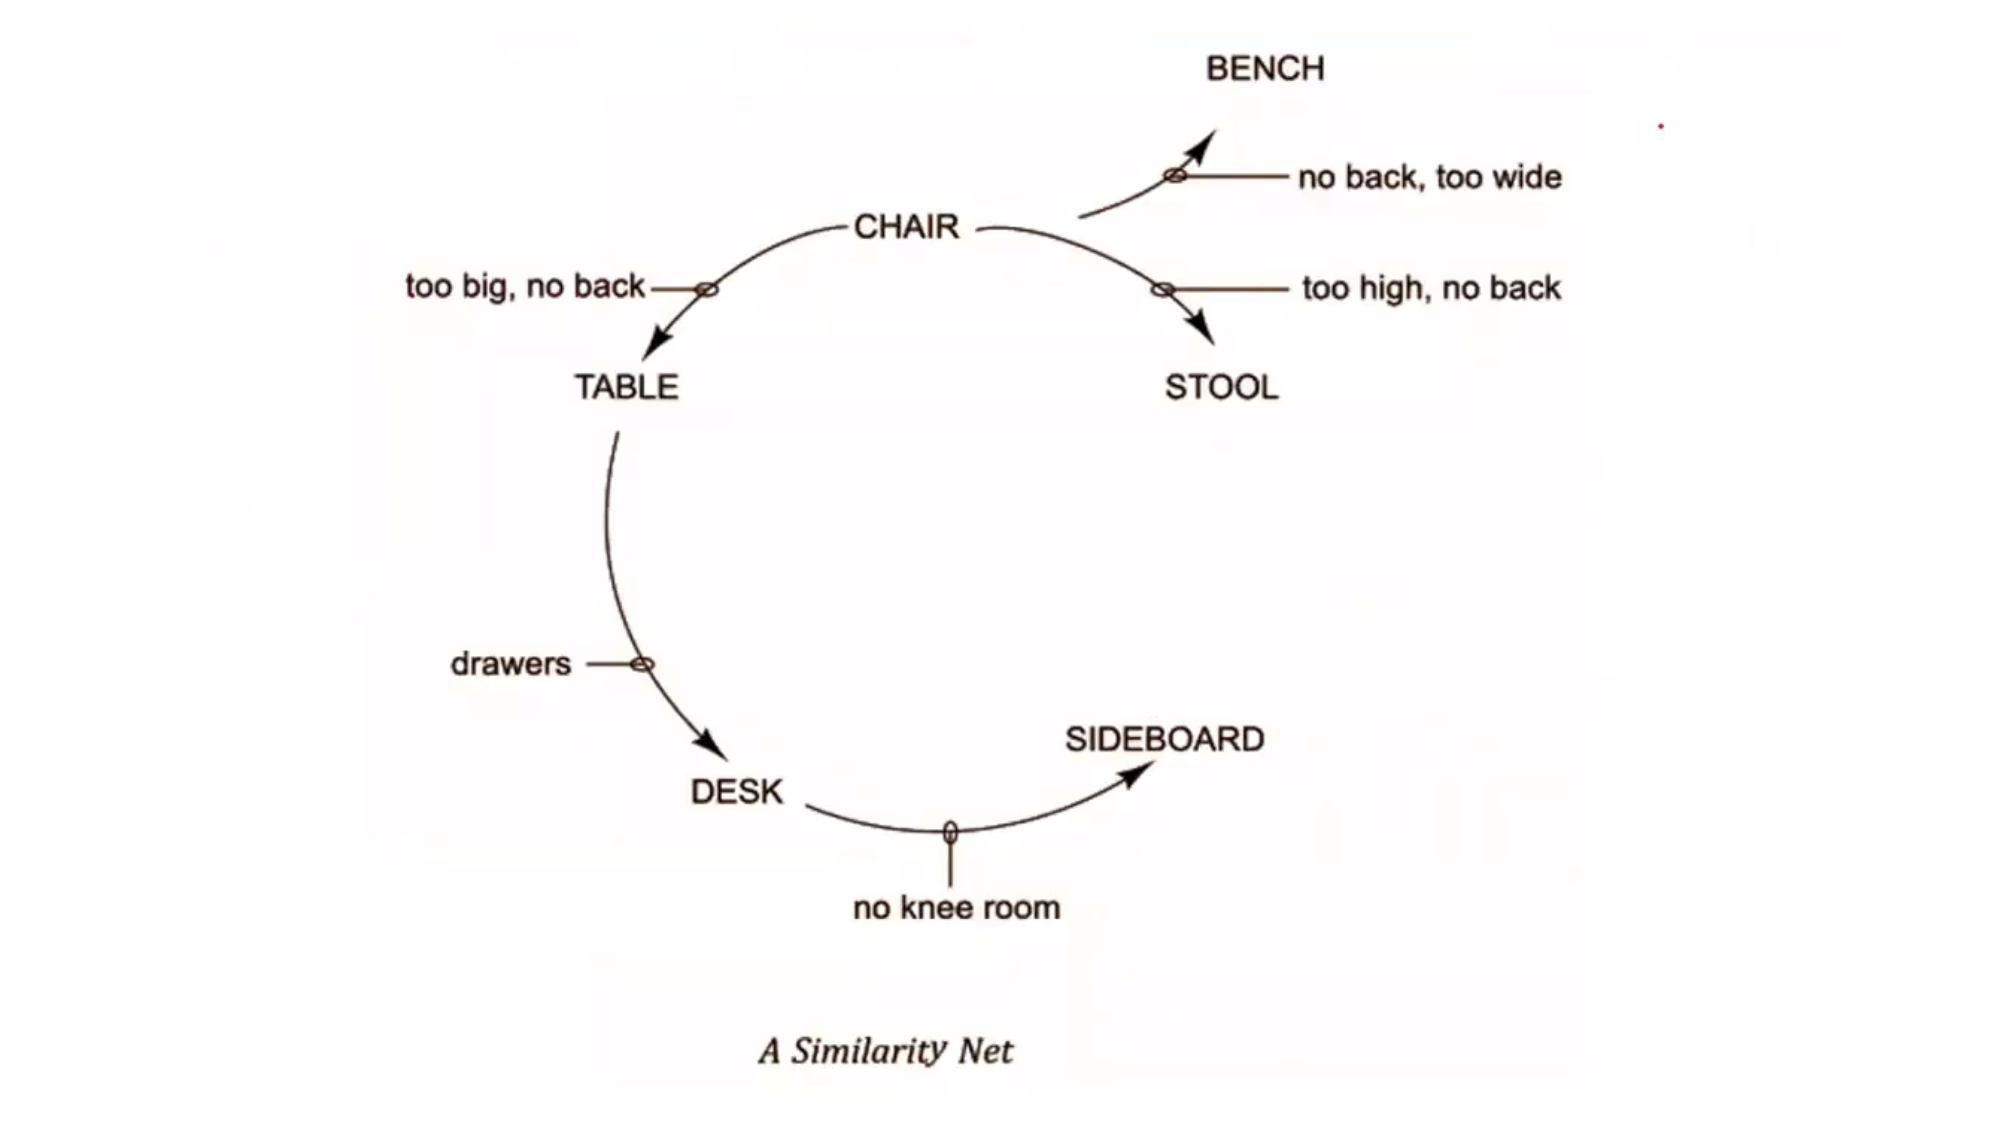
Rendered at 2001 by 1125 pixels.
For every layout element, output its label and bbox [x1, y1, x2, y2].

picture [160, 0, 1840, 1125]
